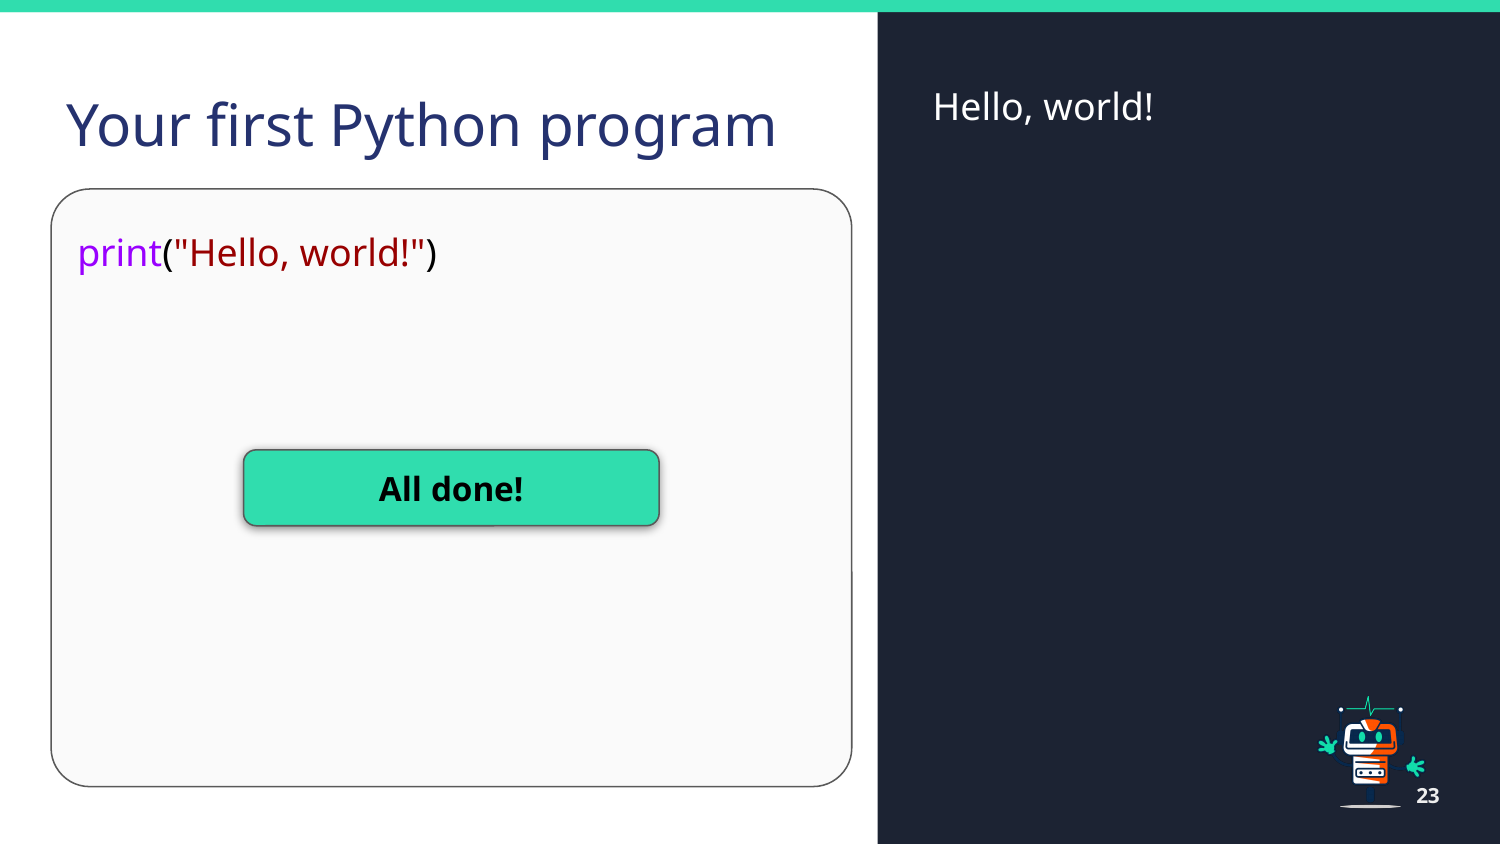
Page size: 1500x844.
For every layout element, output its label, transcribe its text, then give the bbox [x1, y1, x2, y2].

title Your first Python program [51, 72, 852, 167]
text_box [877, 13, 1500, 844]
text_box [1309, 687, 1456, 830]
text_box Hello, world! [917, 68, 1455, 666]
text_box [0, 0, 1500, 13]
text_box print("Hello, world!") [51, 188, 852, 787]
text_box All done! [243, 449, 660, 526]
